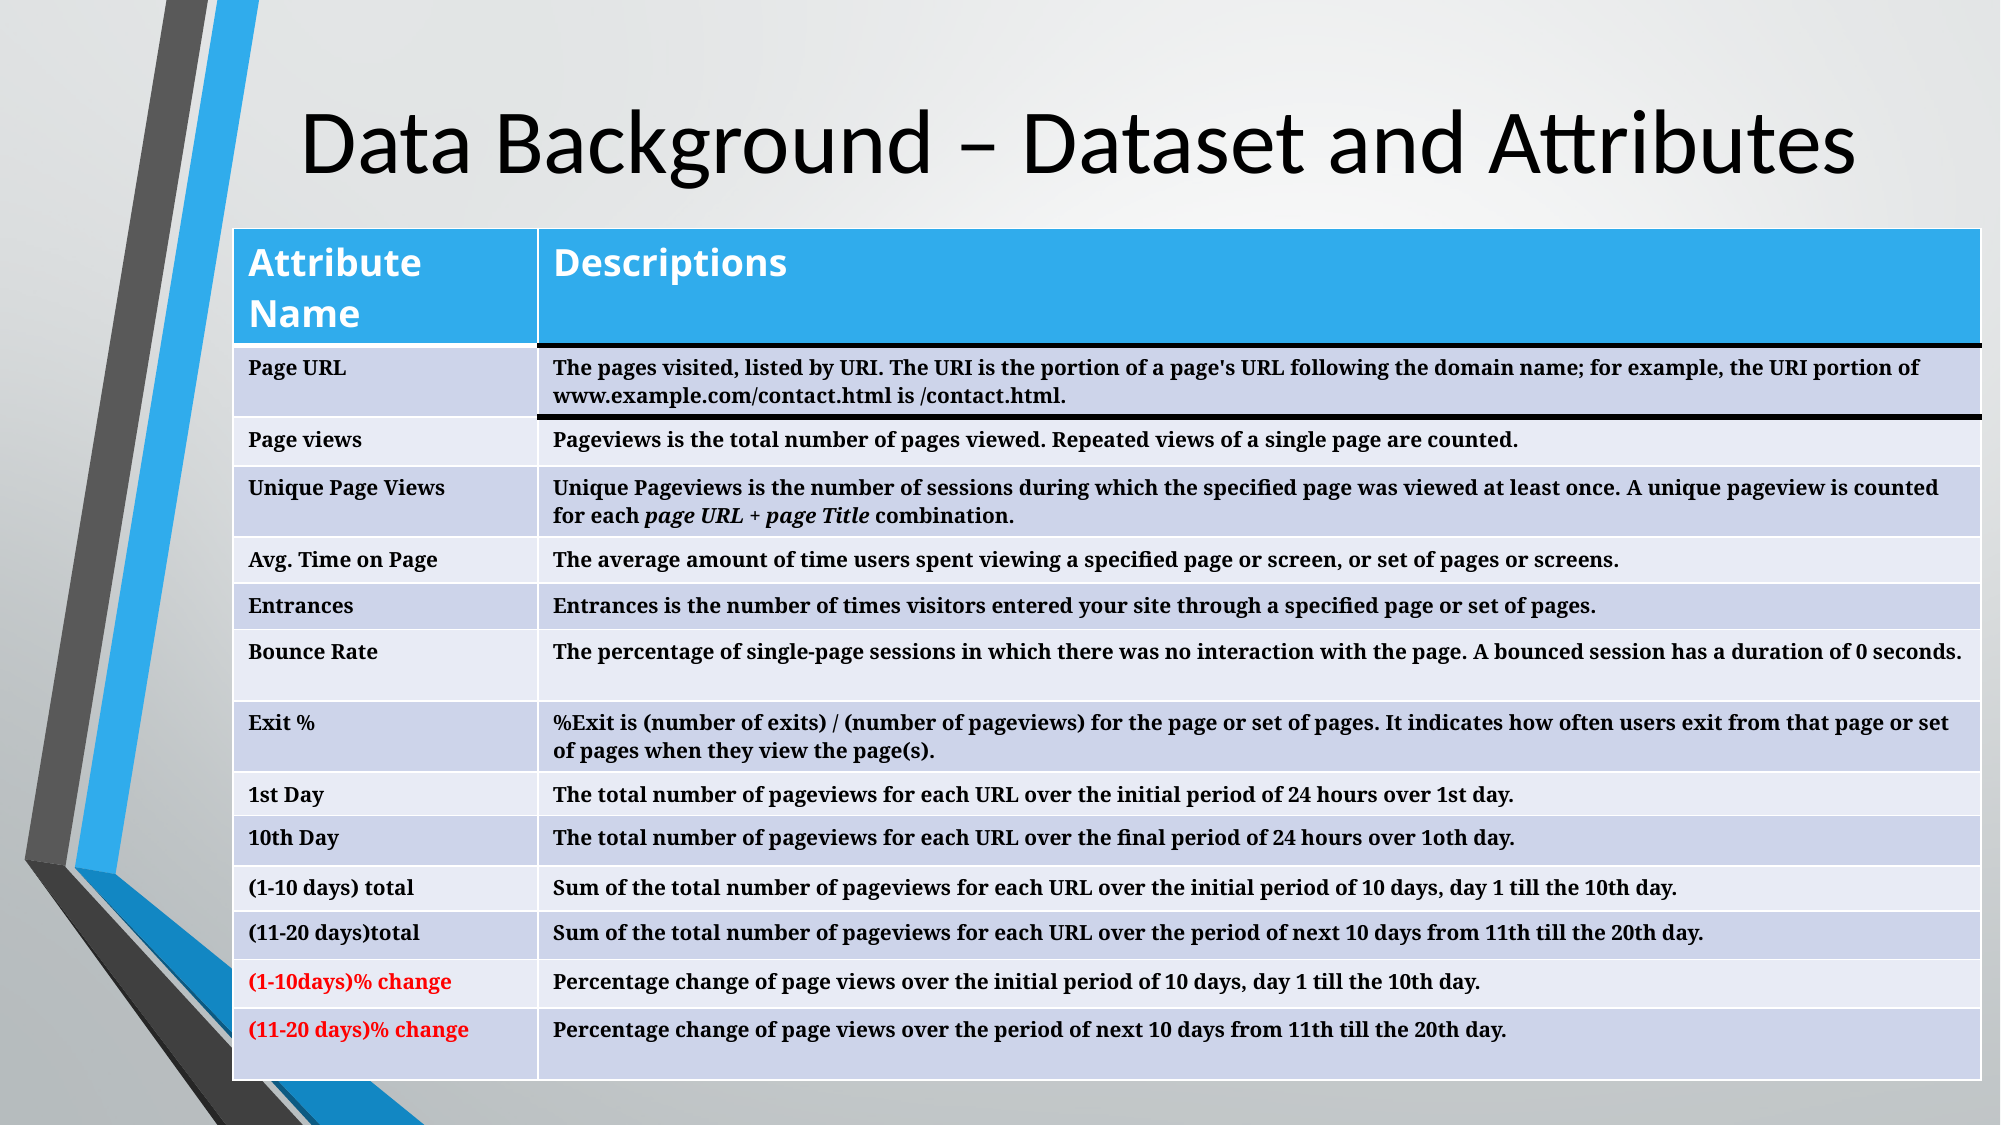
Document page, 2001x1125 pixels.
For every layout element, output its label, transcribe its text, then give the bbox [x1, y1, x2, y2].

table_cell Percentage change of page views over the initial period of 10 days, day 1 till the 10th day. [539, 960, 1980, 1007]
table_cell %Exit is (number of exits) / (number of pageviews) for the page or set of pages. It indicates how often users exit from that page or set of pages when they view the page(s). [539, 702, 1980, 771]
table_cell Avg. Time on Page [234, 538, 537, 582]
table_cell The total number of pageviews for each URL over the initial period of 24 hours over 1st day. [539, 773, 1980, 815]
table_cell Percentage change of page views over the period of next 10 days from 11th till the 20th day. [539, 1009, 1980, 1079]
title Data Background – Dataset and Attributes [285, 0, 1930, 228]
table_cell Unique Page Views [234, 467, 537, 536]
table_header Descriptions [539, 229, 1980, 343]
table_cell (11-20 days)total [234, 912, 537, 959]
table_cell Page URL [234, 348, 537, 416]
table_cell Unique Pageviews is the number of sessions during which the specified page was viewed at least once. A unique pageview is counted for each page URL + page Title combination. [539, 467, 1980, 536]
table_cell The pages visited, listed by URI. The URI is the portion of a page's URL following the domain name; for example, the URI portion of www.example.com/contact.html is /contact.html. [539, 348, 1980, 414]
table_cell Sum of the total number of pageviews for each URL over the initial period of 10 days, day 1 till the 10th day. [539, 867, 1980, 910]
table_cell Bounce Rate [234, 630, 537, 700]
table_cell Entrances is the number of times visitors entered your site through a specified page or set of pages. [539, 584, 1980, 629]
table_cell Pageviews is the total number of pages viewed. Repeated views of a single page are counted. [539, 420, 1980, 465]
table_cell 10th Day [234, 816, 537, 865]
table_cell (1-10 days) total [234, 867, 537, 910]
table_cell Sum of the total number of pageviews for each URL over the period of next 10 days from 11th till the 20th day. [539, 912, 1980, 959]
table_header Attribute Name [234, 229, 537, 343]
table_cell Entrances [234, 584, 537, 629]
table_cell 1st Day [234, 773, 537, 815]
table_cell Page views [234, 418, 537, 465]
table_cell Exit % [234, 702, 537, 771]
table_cell (1-10days)% change [234, 960, 537, 1007]
table_cell (11-20 days)% change [234, 1009, 537, 1079]
table_cell The percentage of single-page sessions in which there was no interaction with the page. A bounced session has a duration of 0 seconds. [539, 630, 1980, 700]
table_cell The total number of pageviews for each URL over the final period of 24 hours over 1oth day. [539, 816, 1980, 865]
table_cell The average amount of time users spent viewing a specified page or screen, or set of pages or screens. [539, 538, 1980, 582]
